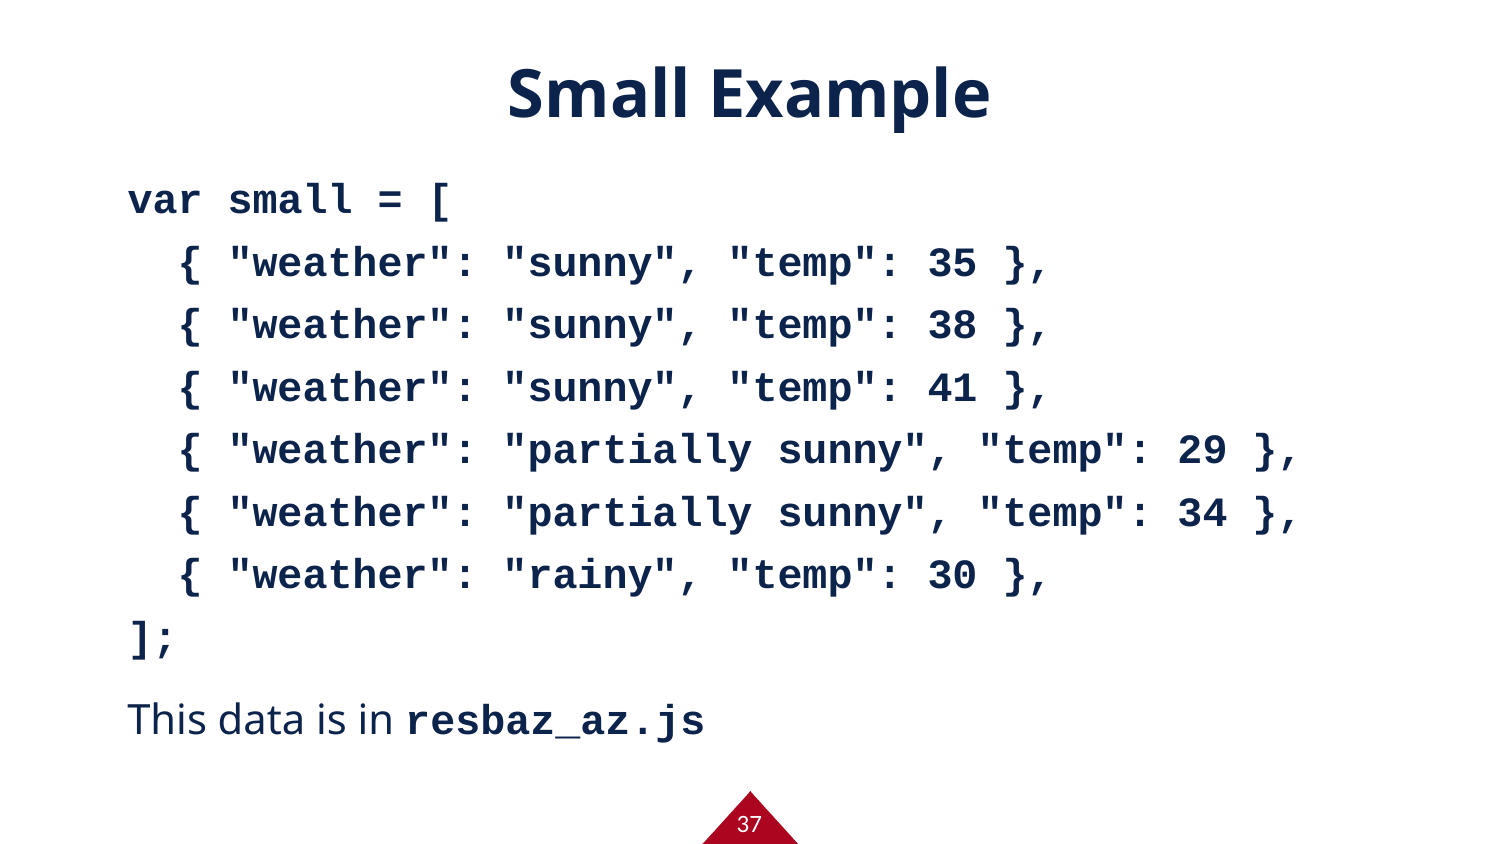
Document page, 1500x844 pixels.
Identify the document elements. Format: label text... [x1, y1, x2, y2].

text_box This data is in resbaz_az.js [112, 685, 946, 782]
slide_number 37 [707, 800, 791, 844]
list var small = [ { "weather": "sunny", "temp": 35 }, { "weather": "sunny", "temp": 38 }, { "weather": "sunny", "temp": 41 }, { "weather": "partially sunny", "temp": 29 }, { "weather": "partially sunny", "temp": 34 }, { "weather": "rainy", "temp": 30 }, ]; [112, 164, 1440, 734]
title Small Example [112, 0, 1388, 164]
picture [702, 791, 798, 844]
